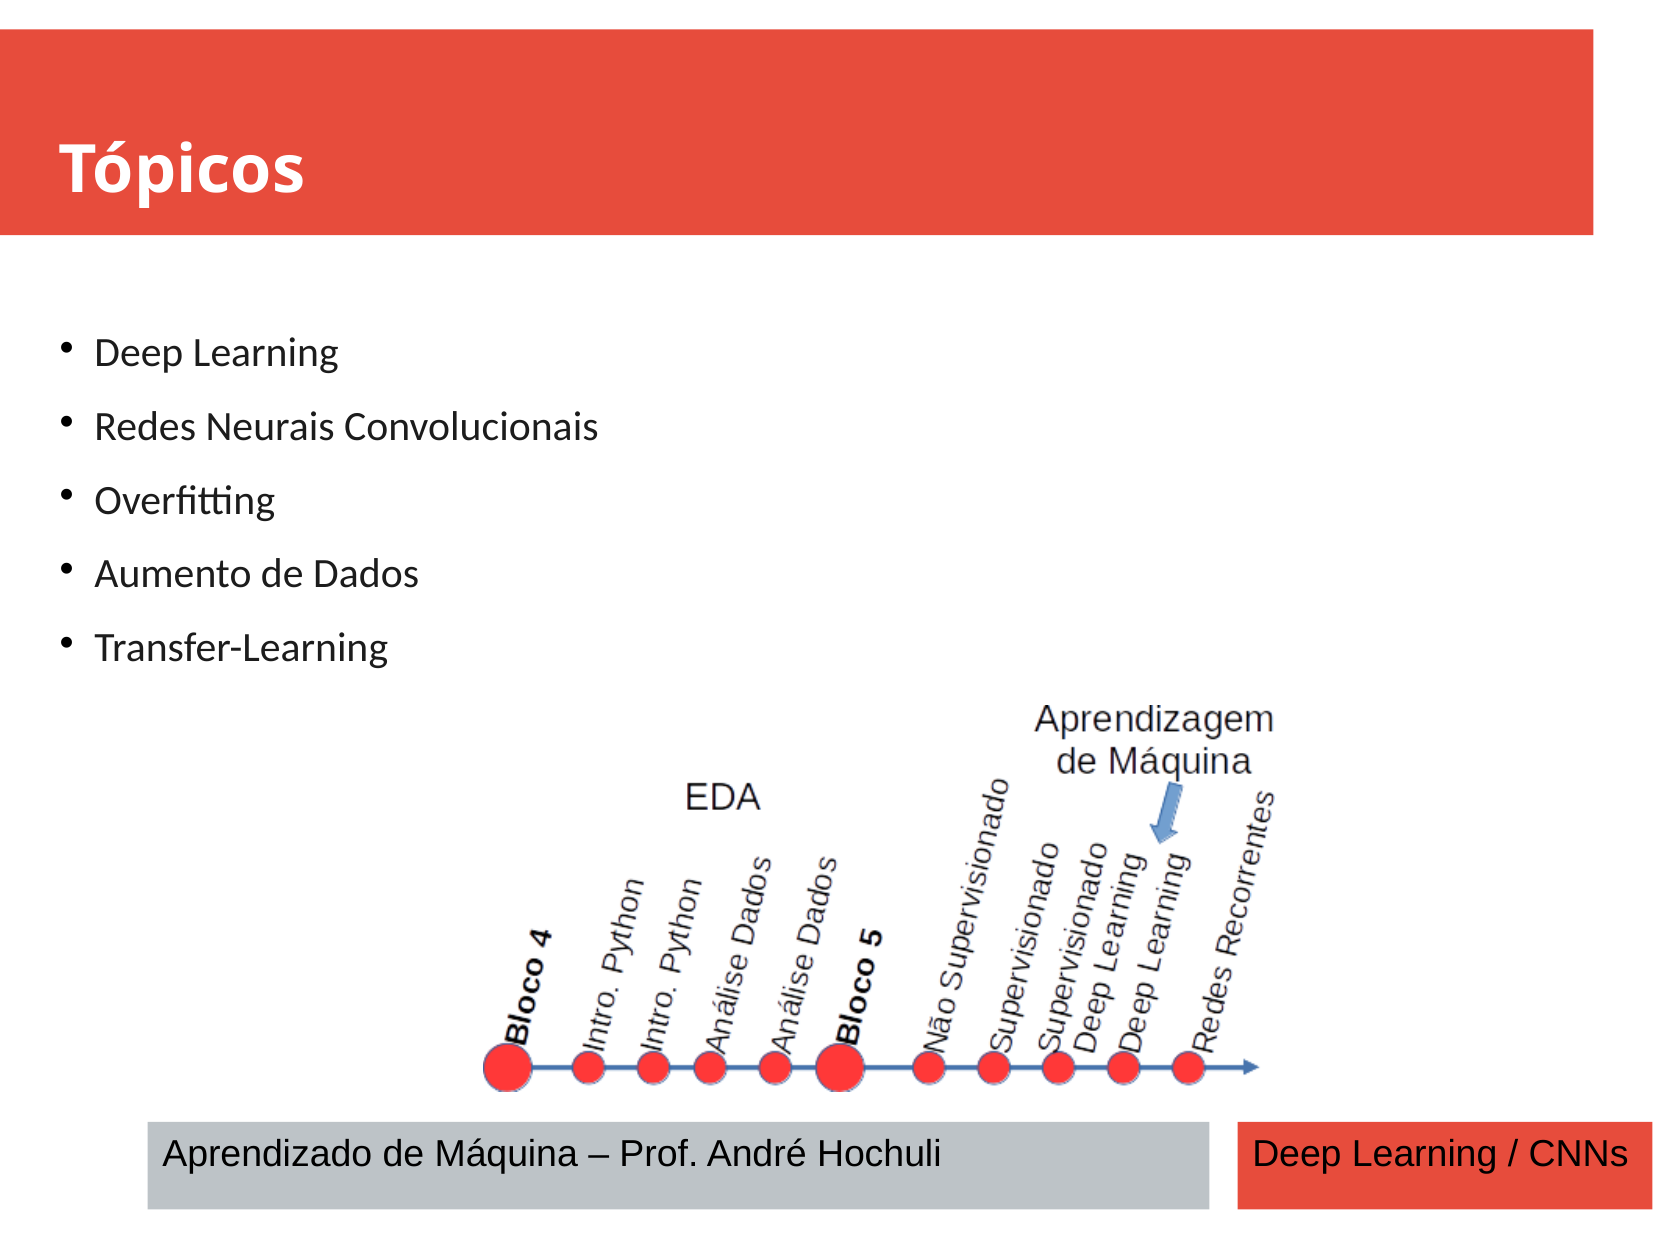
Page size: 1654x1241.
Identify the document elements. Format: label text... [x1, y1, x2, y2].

text_box Tópicos [58, 58, 1594, 206]
picture [482, 705, 1275, 1092]
text_box [1248, 1129, 1622, 1189]
text_box Deep Learning Redes Neurais Convolucionais Overfitting Aumento de Dados Transfer-Learning [58, 324, 1564, 1092]
